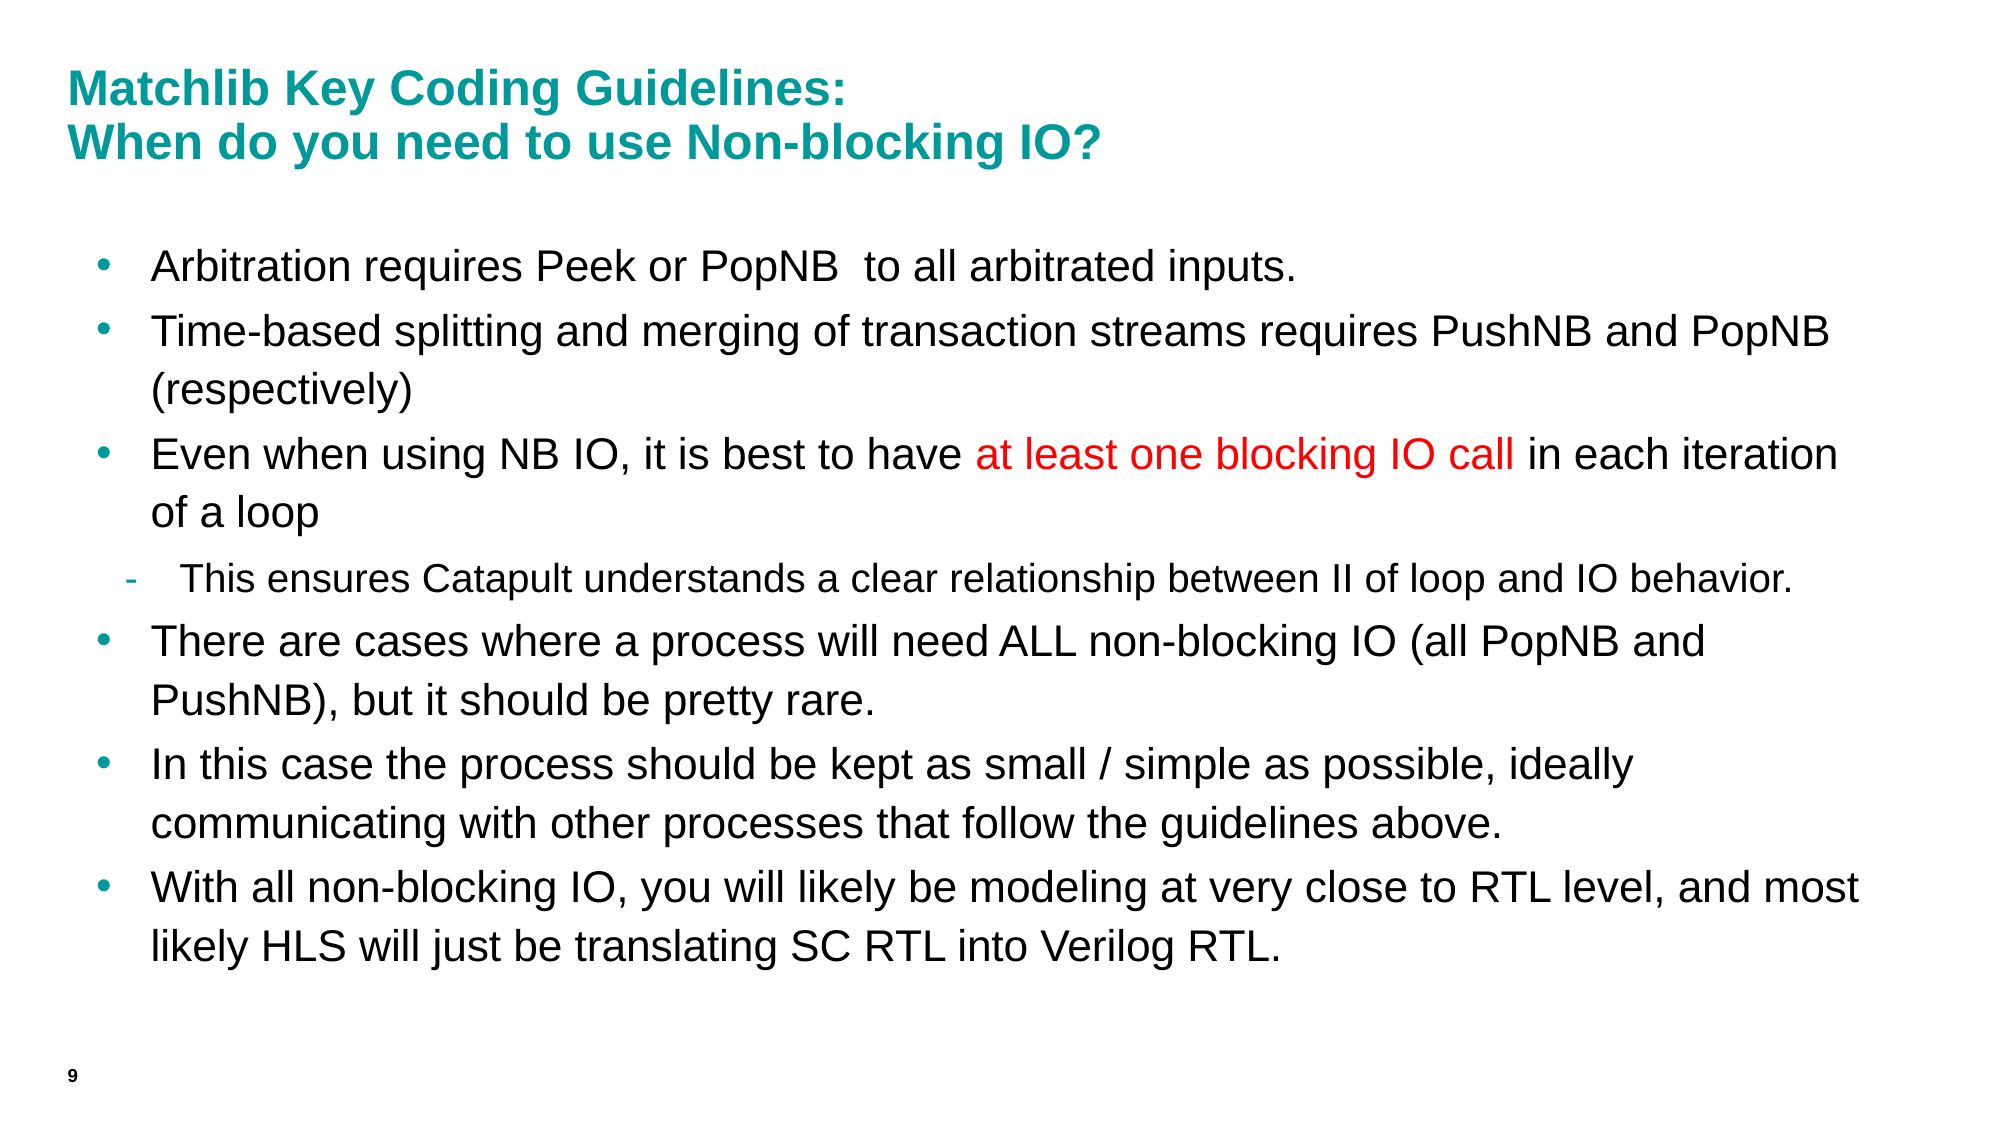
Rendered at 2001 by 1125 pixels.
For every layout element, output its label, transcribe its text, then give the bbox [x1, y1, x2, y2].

list Arbitration requires Peek or PopNB to all arbitrated inputs. Time-based splitting and merging of transaction streams requires PushNB and PopNB (respectively) Even when using NB IO, it is best to have at least one blocking IO call in each iteration of a loop This ensures Catapult understands a clear relationship between II of loop and IO behavior. There are cases where a process will need ALL non-blocking IO (all PopNB and PushNB), but it should be pretty rare. In this case the process should be kept as small / simple as possible, ideally communicating with other processes that follow the guidelines above. With all non-blocking IO, you will likely be modeling at very close to RTL level, and most likely HLS will just be translating SC RTL into Verilog RTL. [67, 232, 1875, 977]
title Matchlib Key Coding Guidelines: When do you need to use Non-blocking IO? [67, 78, 1924, 173]
slide_number 9 [67, 1035, 174, 1125]
